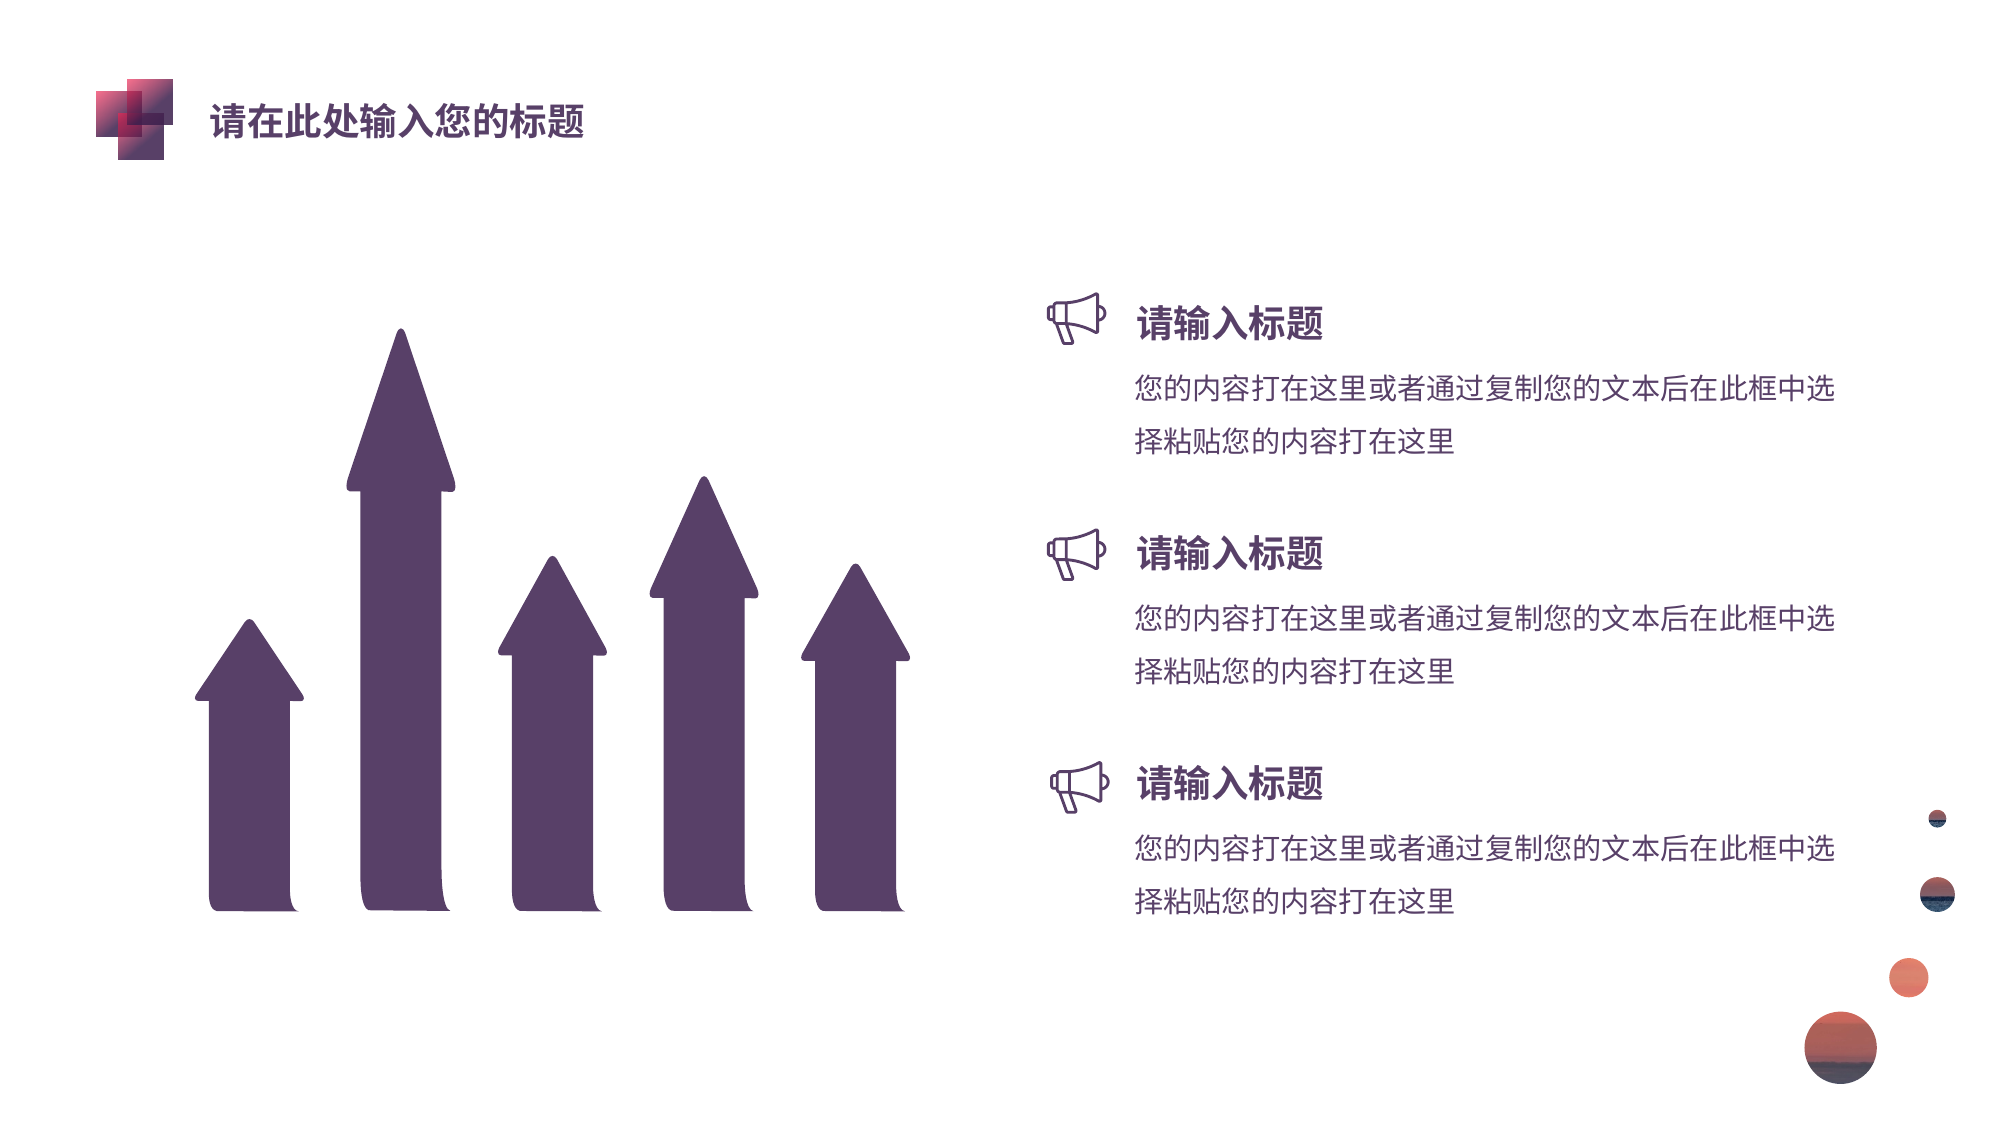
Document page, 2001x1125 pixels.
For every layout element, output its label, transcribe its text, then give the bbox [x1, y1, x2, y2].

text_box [194, 326, 911, 913]
text_box [1046, 292, 1107, 345]
text_box [1050, 761, 1110, 814]
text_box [1121, 292, 1858, 453]
text_box [1046, 528, 1107, 581]
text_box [1804, 809, 1955, 1084]
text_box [1121, 752, 1858, 913]
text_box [1121, 522, 1858, 683]
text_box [96, 79, 173, 160]
text_box 请在此处输入您的标题 [194, 91, 649, 151]
